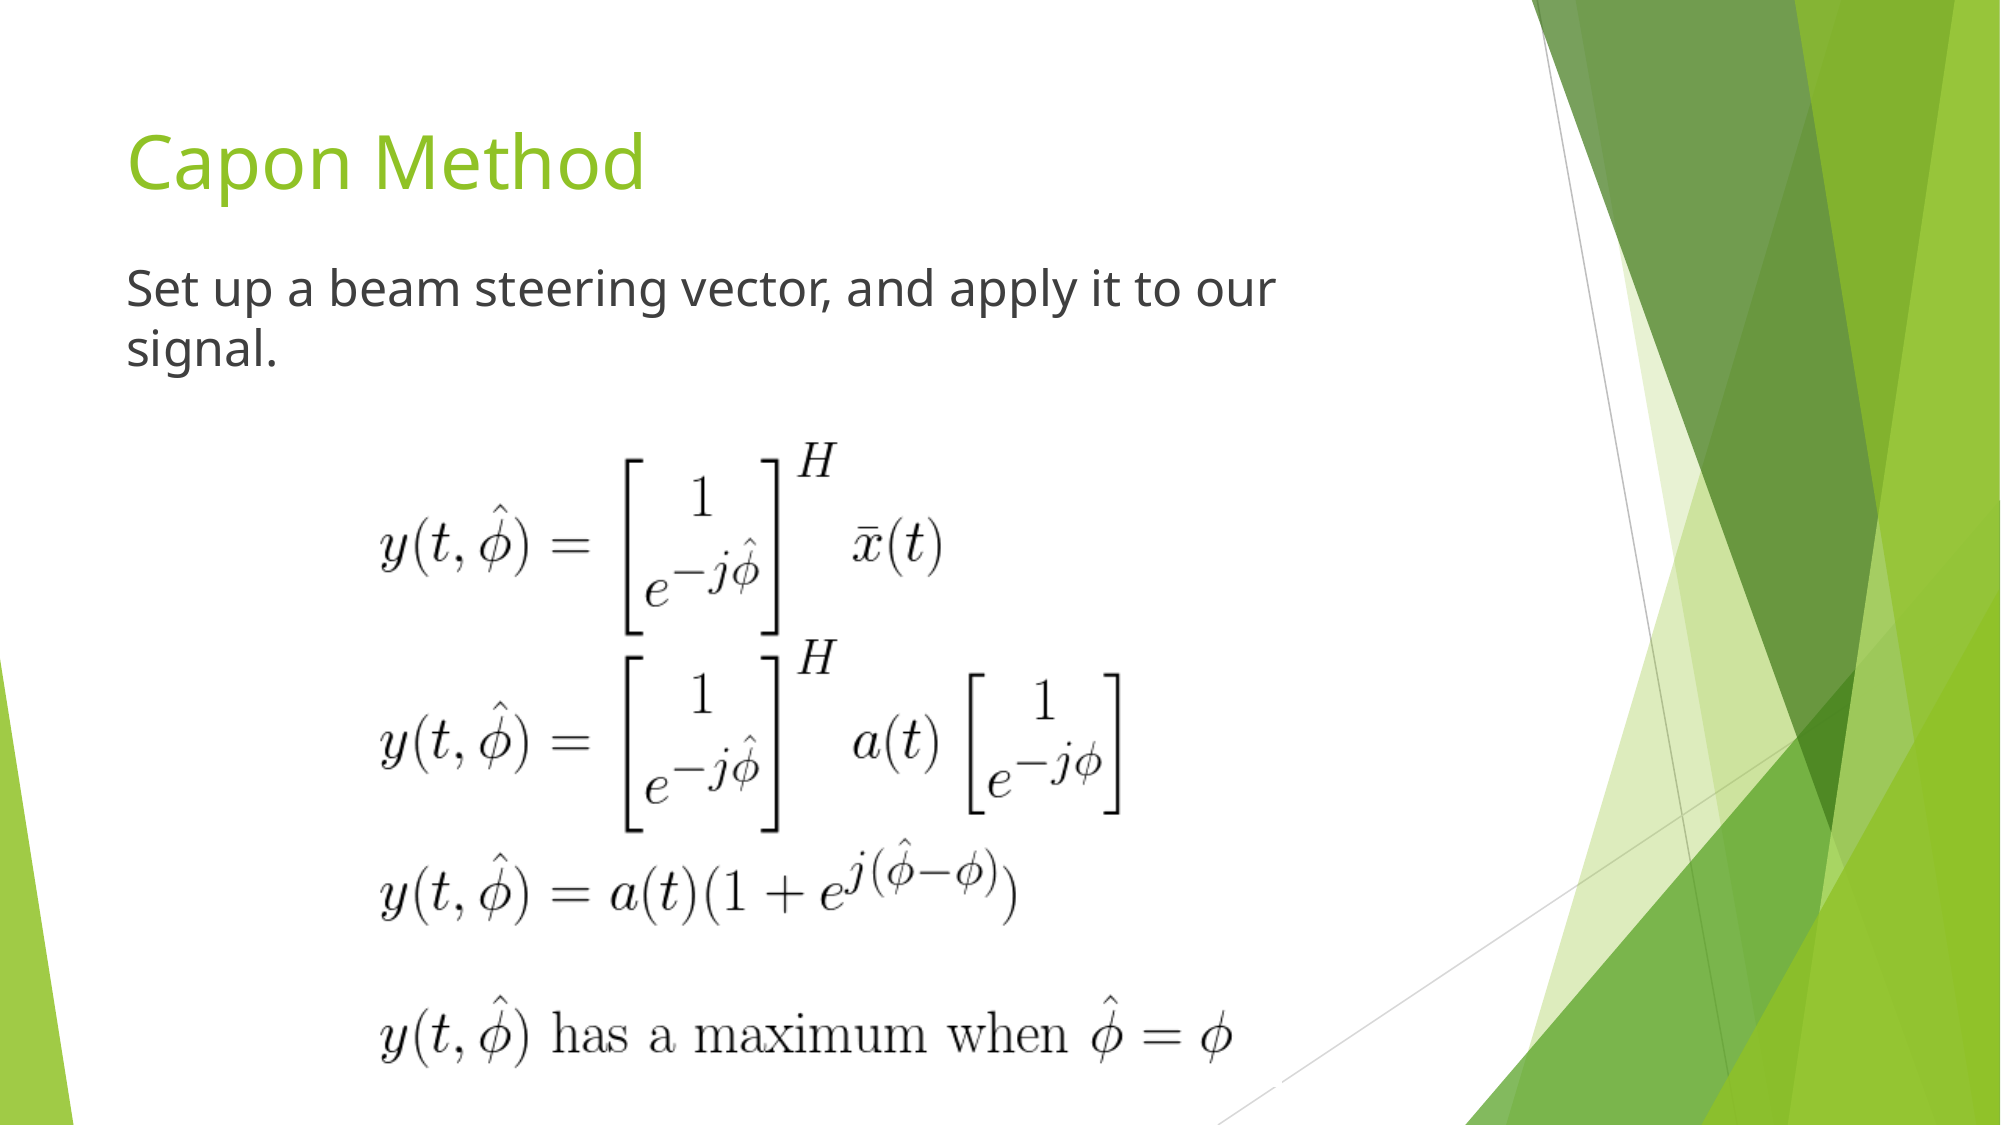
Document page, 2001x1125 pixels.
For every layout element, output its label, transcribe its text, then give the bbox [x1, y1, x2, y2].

title Capon Method [111, 99, 1522, 317]
list Set up a beam steering vector, and apply it to our signal. [111, 241, 1400, 536]
picture [351, 426, 1282, 1087]
